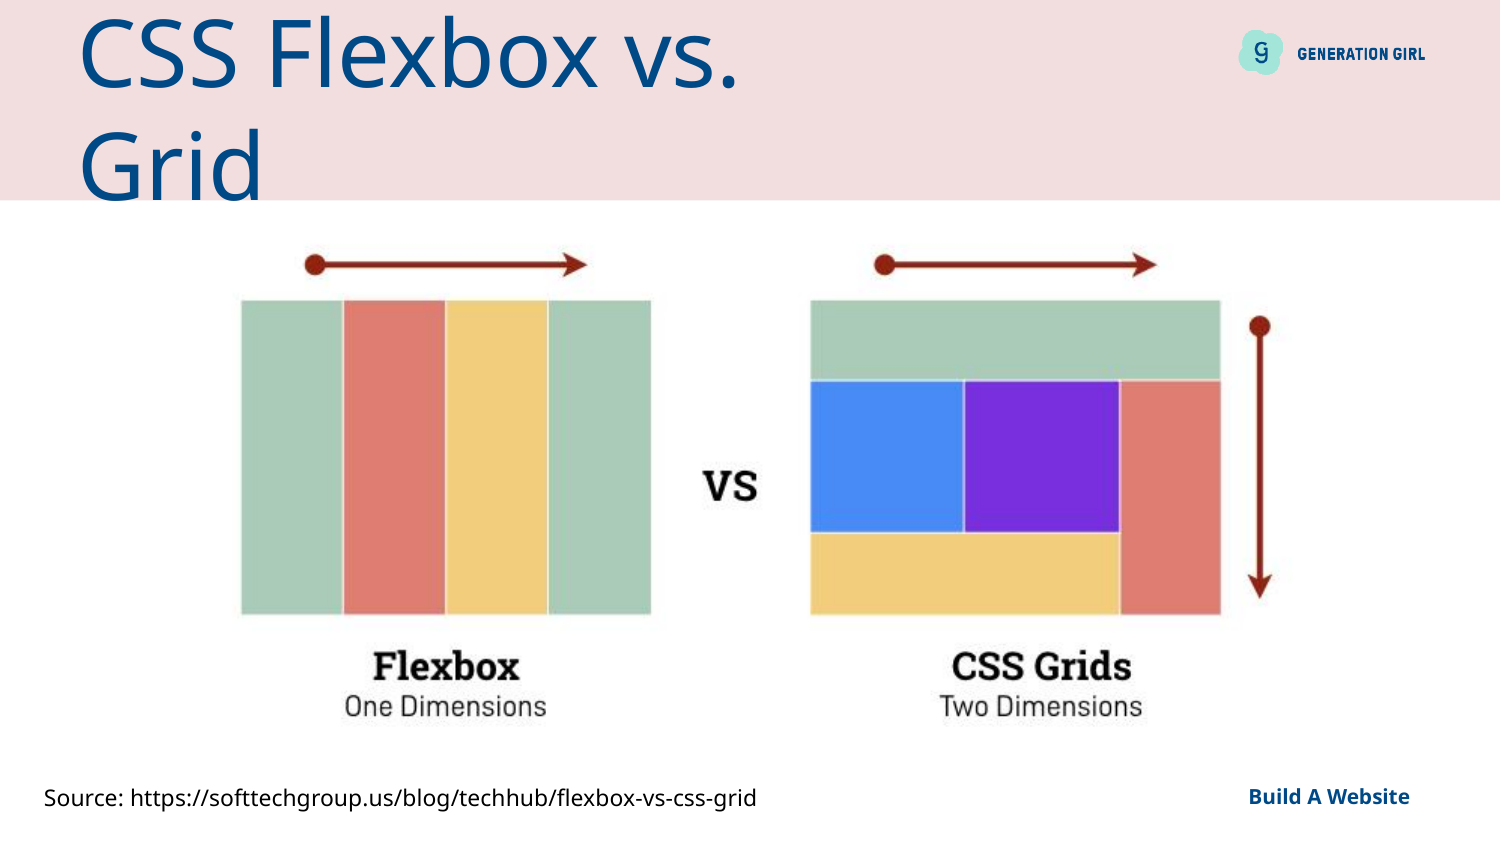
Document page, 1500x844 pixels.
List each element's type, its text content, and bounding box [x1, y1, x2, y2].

text_box Build A Website [1087, 768, 1425, 825]
text_box [0, 0, 1500, 201]
text_box CSS Flexbox vs. Grid [62, 75, 907, 138]
picture [185, 221, 1313, 748]
picture [1237, 29, 1426, 76]
text_box Source: https://softtechgroup.us/blog/techhub/flexbox-vs-css-grid [28, 768, 796, 825]
